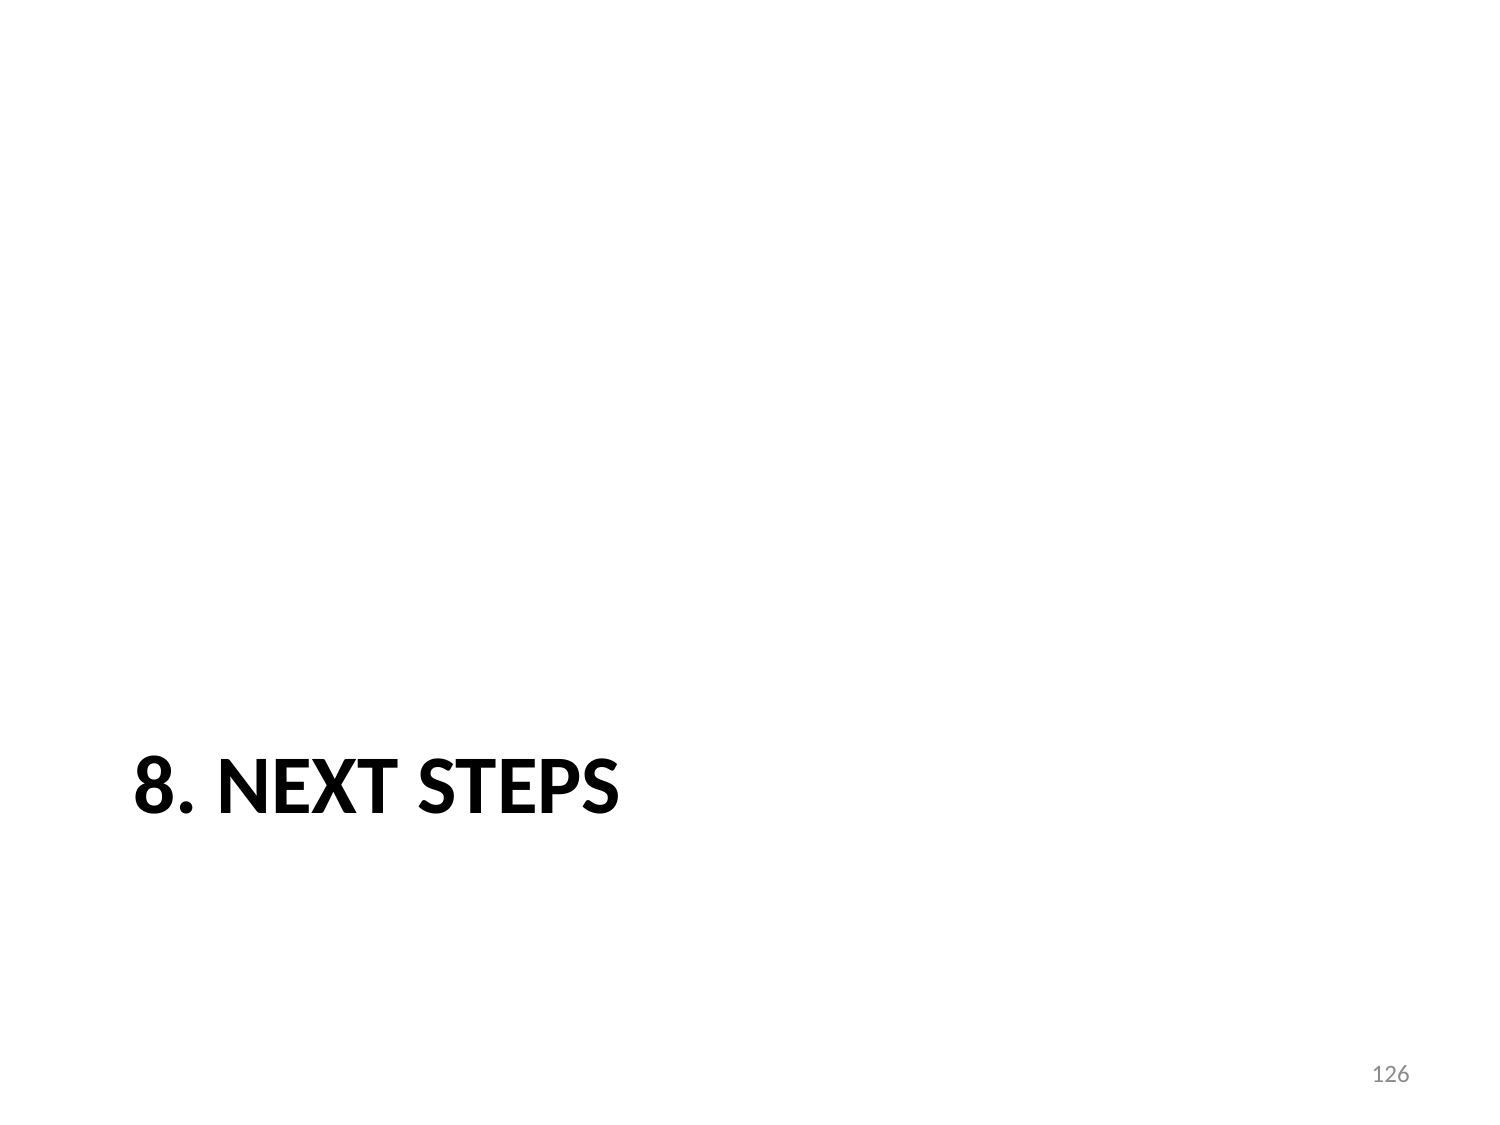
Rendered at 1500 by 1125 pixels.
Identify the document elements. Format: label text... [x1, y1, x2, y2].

title 8. Next Steps [118, 722, 1394, 947]
slide_number 126 [1074, 1042, 1425, 1103]
